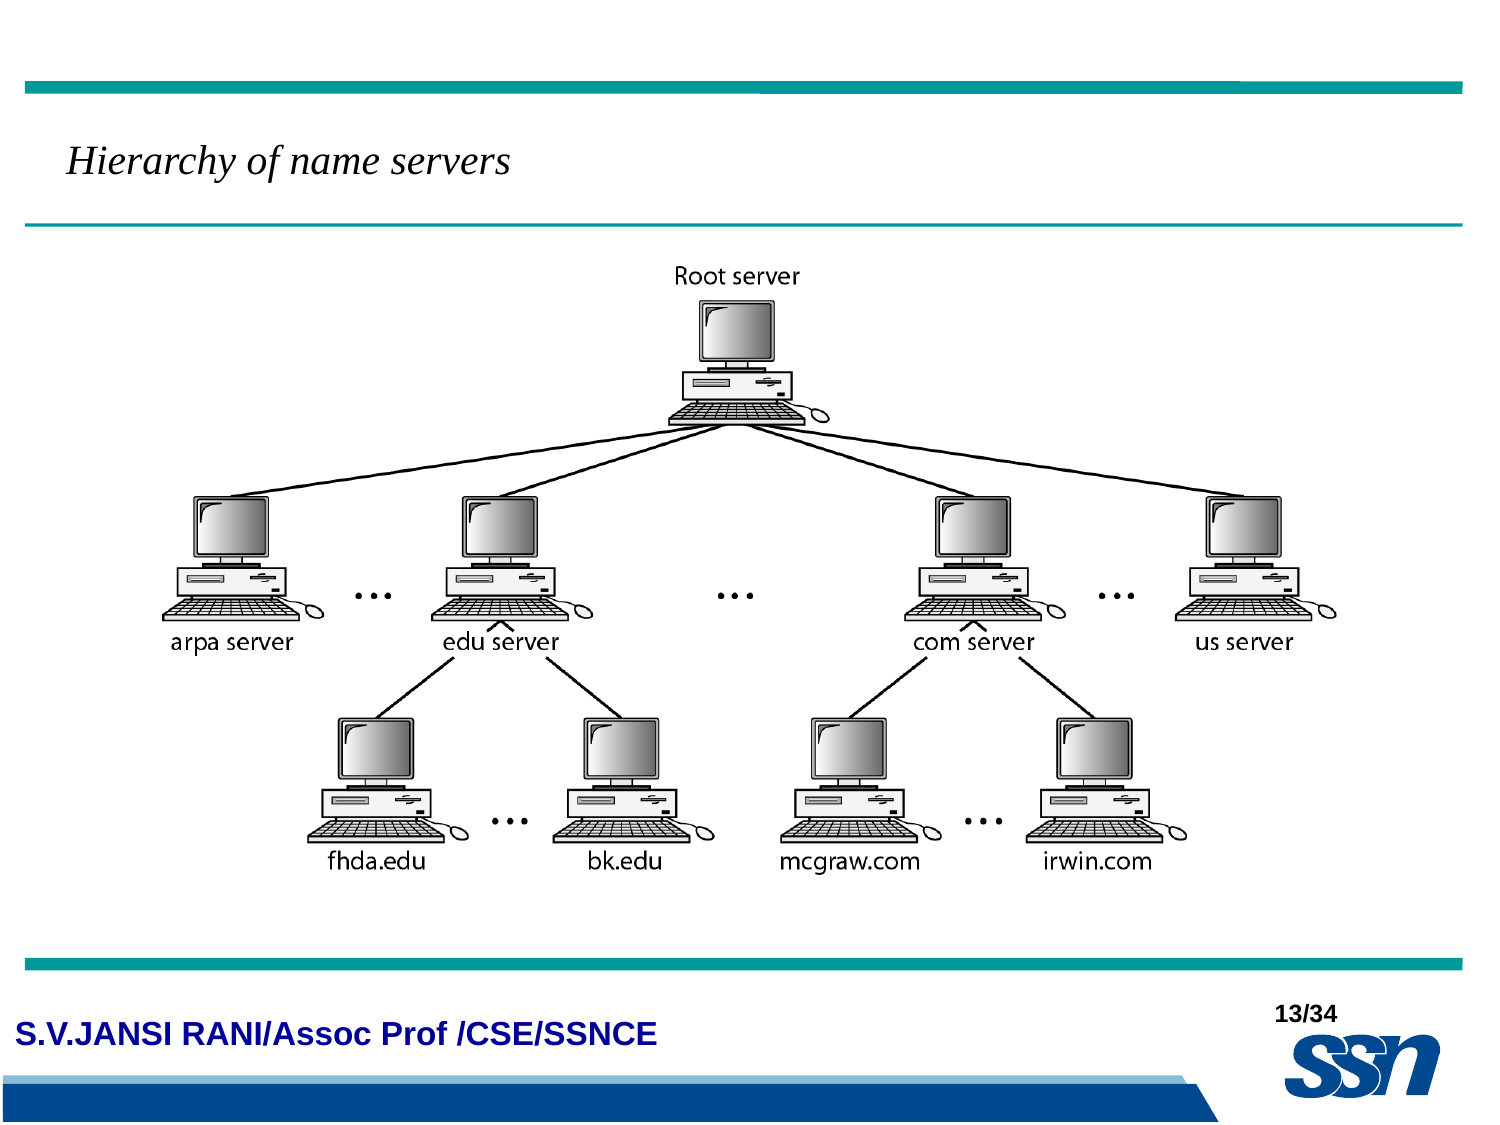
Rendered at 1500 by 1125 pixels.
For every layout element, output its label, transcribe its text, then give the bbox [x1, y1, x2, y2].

picture [162, 262, 1337, 877]
text_box Hierarchy of name servers [51, 125, 527, 190]
